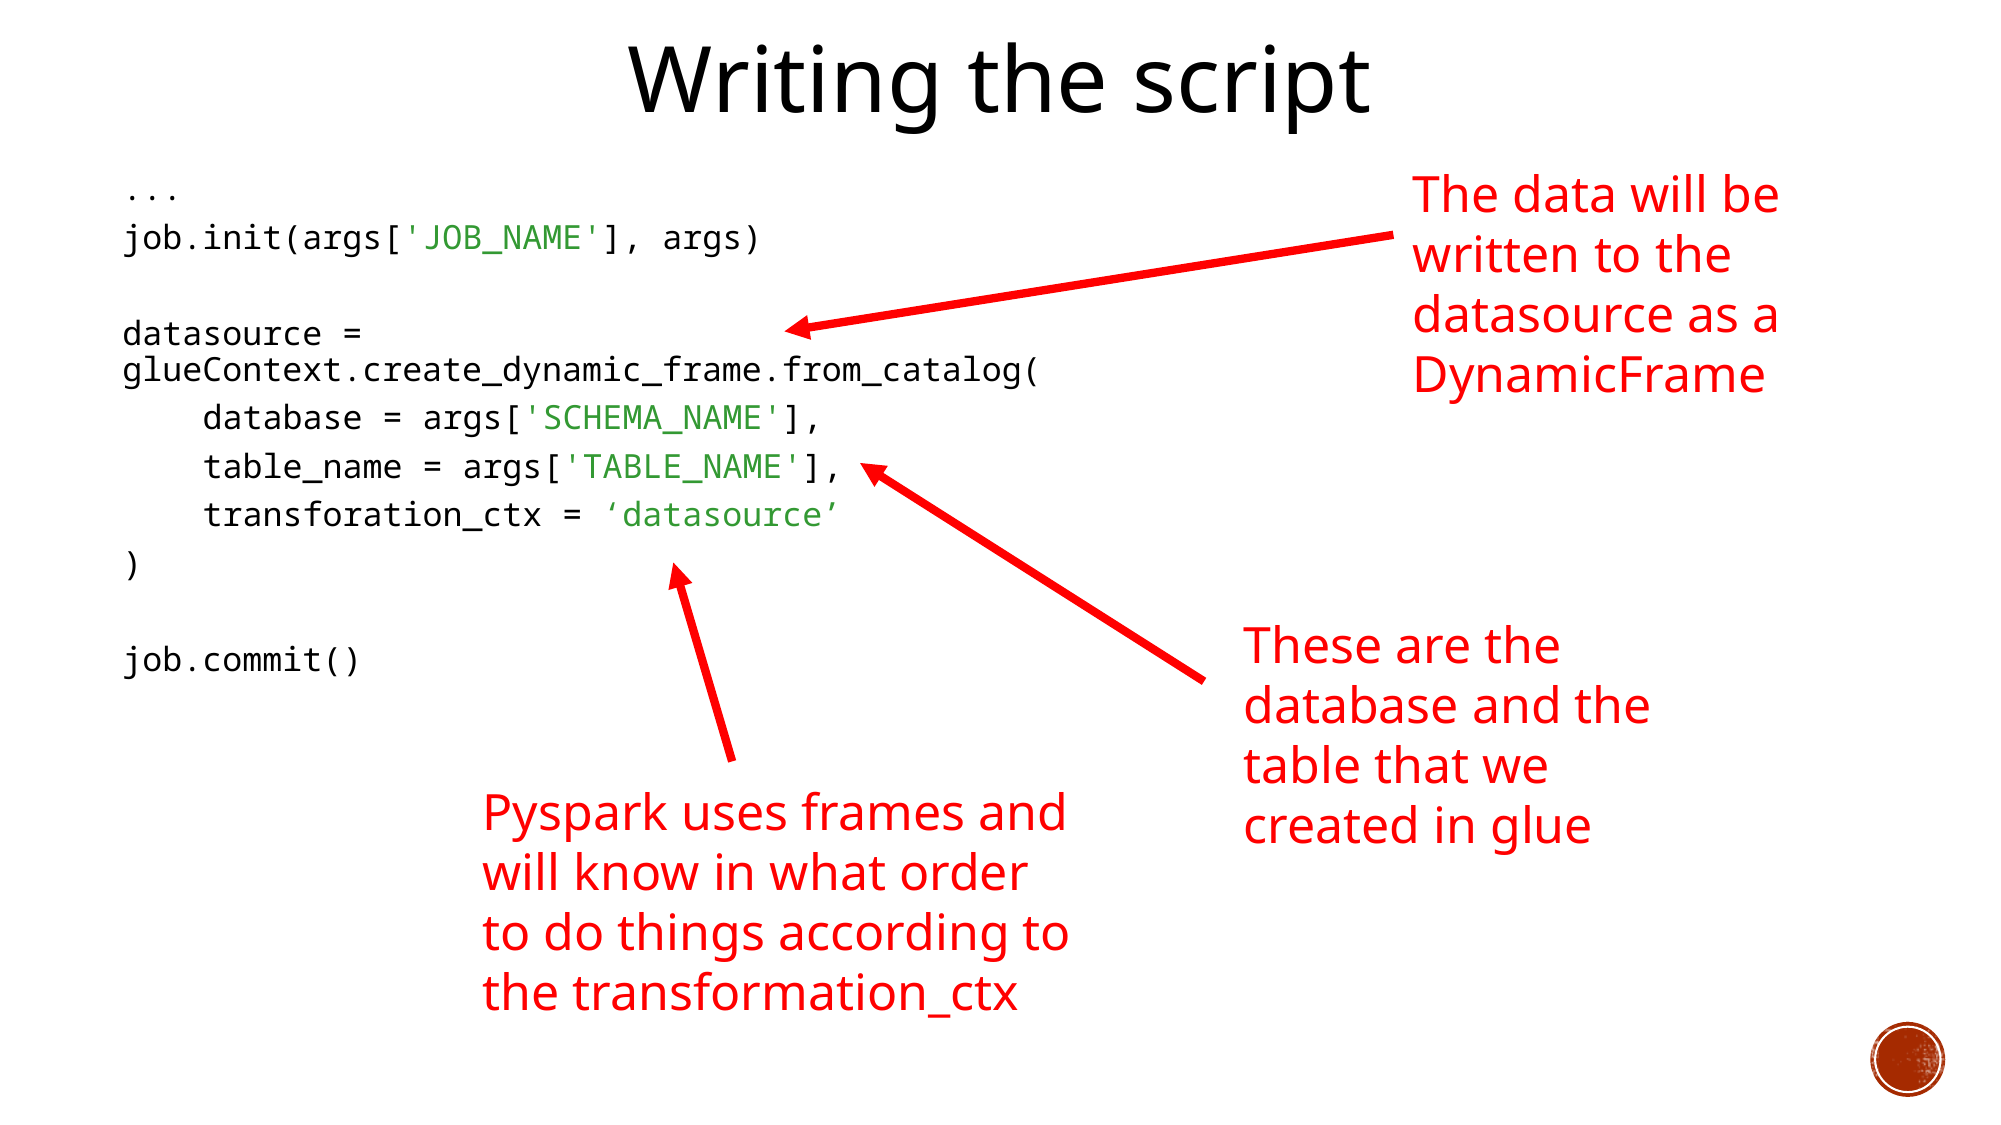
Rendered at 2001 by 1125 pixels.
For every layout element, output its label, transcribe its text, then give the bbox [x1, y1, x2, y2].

text_box Pyspark uses frames and will know in what order to do things according to the transformation_ctx [468, 772, 1101, 1028]
text_box Writing the script [606, 13, 1394, 139]
text_box The data will be written to the datasource as a DynamicFrame [1398, 154, 1798, 410]
text_box These are the database and the table that we created in glue [1228, 606, 1692, 862]
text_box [862, 465, 1202, 679]
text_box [675, 564, 730, 759]
list ... job.init(args['JOB_NAME'], args) datasource = glueContext.create_dynamic_frame.from_catalog( database = args['SCHEMA_NAME'], table_name = args['TABLE_NAME'], transforation_ctx = ‘datasource’ ) job.commit() [107, 164, 1196, 762]
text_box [785, 236, 1392, 331]
